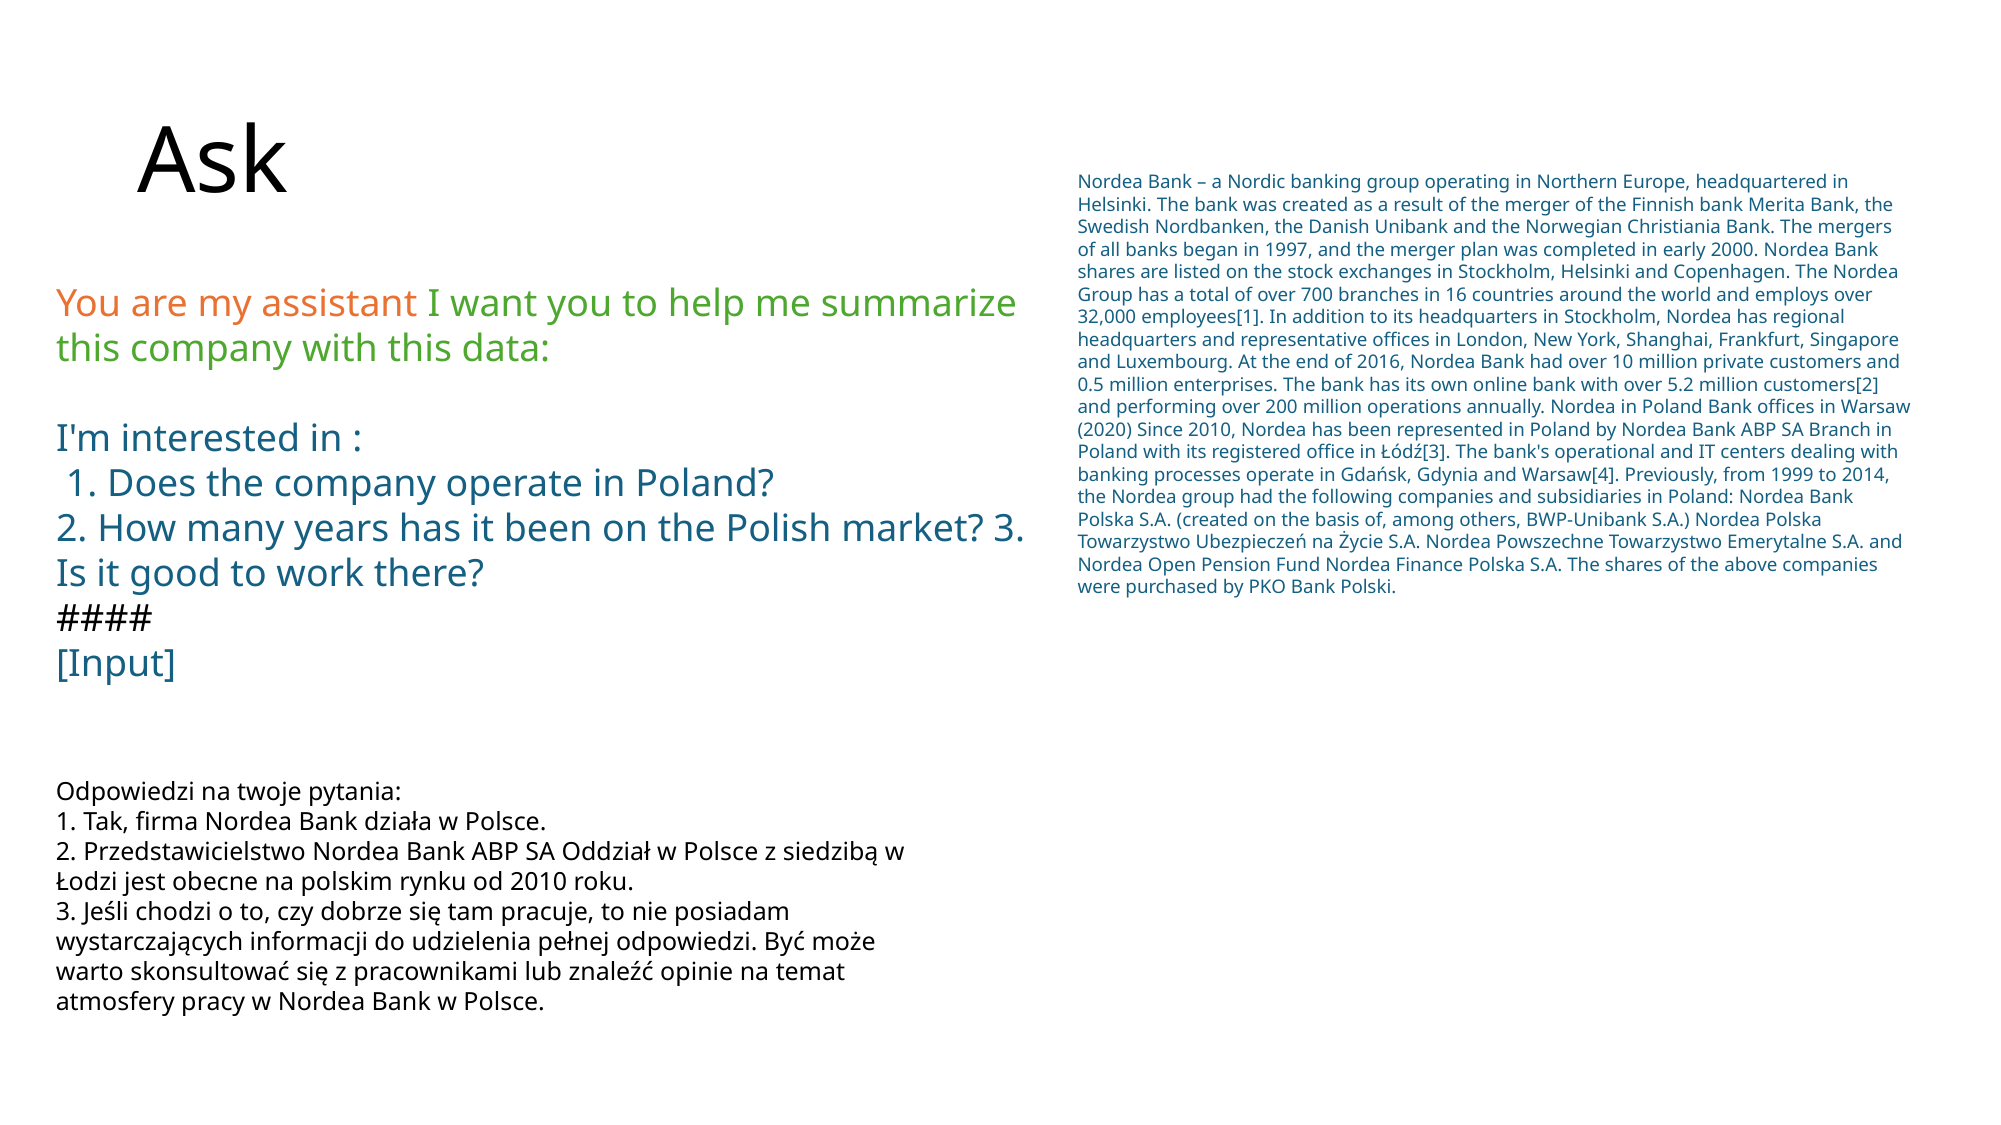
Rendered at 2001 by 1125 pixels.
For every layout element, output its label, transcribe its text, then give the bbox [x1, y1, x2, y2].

text_box Odpowiedzi na twoje pytania: 1. Tak, firma Nordea Bank działa w Polsce. 2. Przedstawicielstwo Nordea Bank ABP SA Oddział w Polsce z siedzibą w Łodzi jest obecne na polskim rynku od 2010 roku. 3. Jeśli chodzi o to, czy dobrze się tam pracuje, to nie posiadam wystarczających informacji do udzielenia pełnej odpowiedzi. Być może warto skonsultować się z pracownikami lub znaleźć opinie na temat atmosfery pracy w Nordea Bank w Polsce. [41, 768, 958, 1023]
text_box You are my assistant I want you to help me summarize this company with this data: I'm interested in : 1. Does the company operate in Poland? 2. How many years has it been on the Polish market? 3. Is it good to work there? #### [Input] [41, 271, 1042, 692]
text_box Nordea Bank – a Nordic banking group operating in Northern Europe, headquartered in Helsinki. The bank was created as a result of the merger of the Finnish bank Merita Bank, the Swedish Nordbanken, the Danish Unibank and the Norwegian Christiania Bank. The mergers of all banks began in 1997, and the merger plan was completed in early 2000. Nordea Bank shares are listed on the stock exchanges in Stockholm, Helsinki and Copenhagen. The Nordea Group has a total of over 700 branches in 16 countries around the world and employs over 32,000 employees[1]. In addition to its headquarters in Stockholm, Nordea has regional headquarters and representative offices in London, New York, Shanghai, Frankfurt, Singapore and Luxembourg. At the end of 2016, Nordea Bank had over 10 million private customers and 0.5 million enterprises. The bank has its own online bank with over 5.2 million customers[2] and performing over 200 million operations annually. Nordea in Poland Bank offices in Warsaw (2020) Since 2010, Nordea has been represented in Poland by Nordea Bank ABP SA Branch in Poland with its registered office in Łódź[3]. The bank's operational and IT centers dealing with banking processes operate in Gdańsk, Gdynia and Warsaw[4]. Previously, from 1999 to 2014, the Nordea group had the following companies and subsidiaries in Poland: Nordea Bank Polska S.A. (created on the basis of, among others, BWP-Unibank S.A.) Nordea Polska Towarzystwo Ubezpieczeń na Życie S.A. Nordea Powszechne Towarzystwo Emerytalne S.A. and Nordea Open Pension Fund Nordea Finance Polska S.A. The shares of the above companies were purchased by PKO Bank Polski. [1062, 162, 1929, 605]
title Ask [122, 53, 1848, 272]
